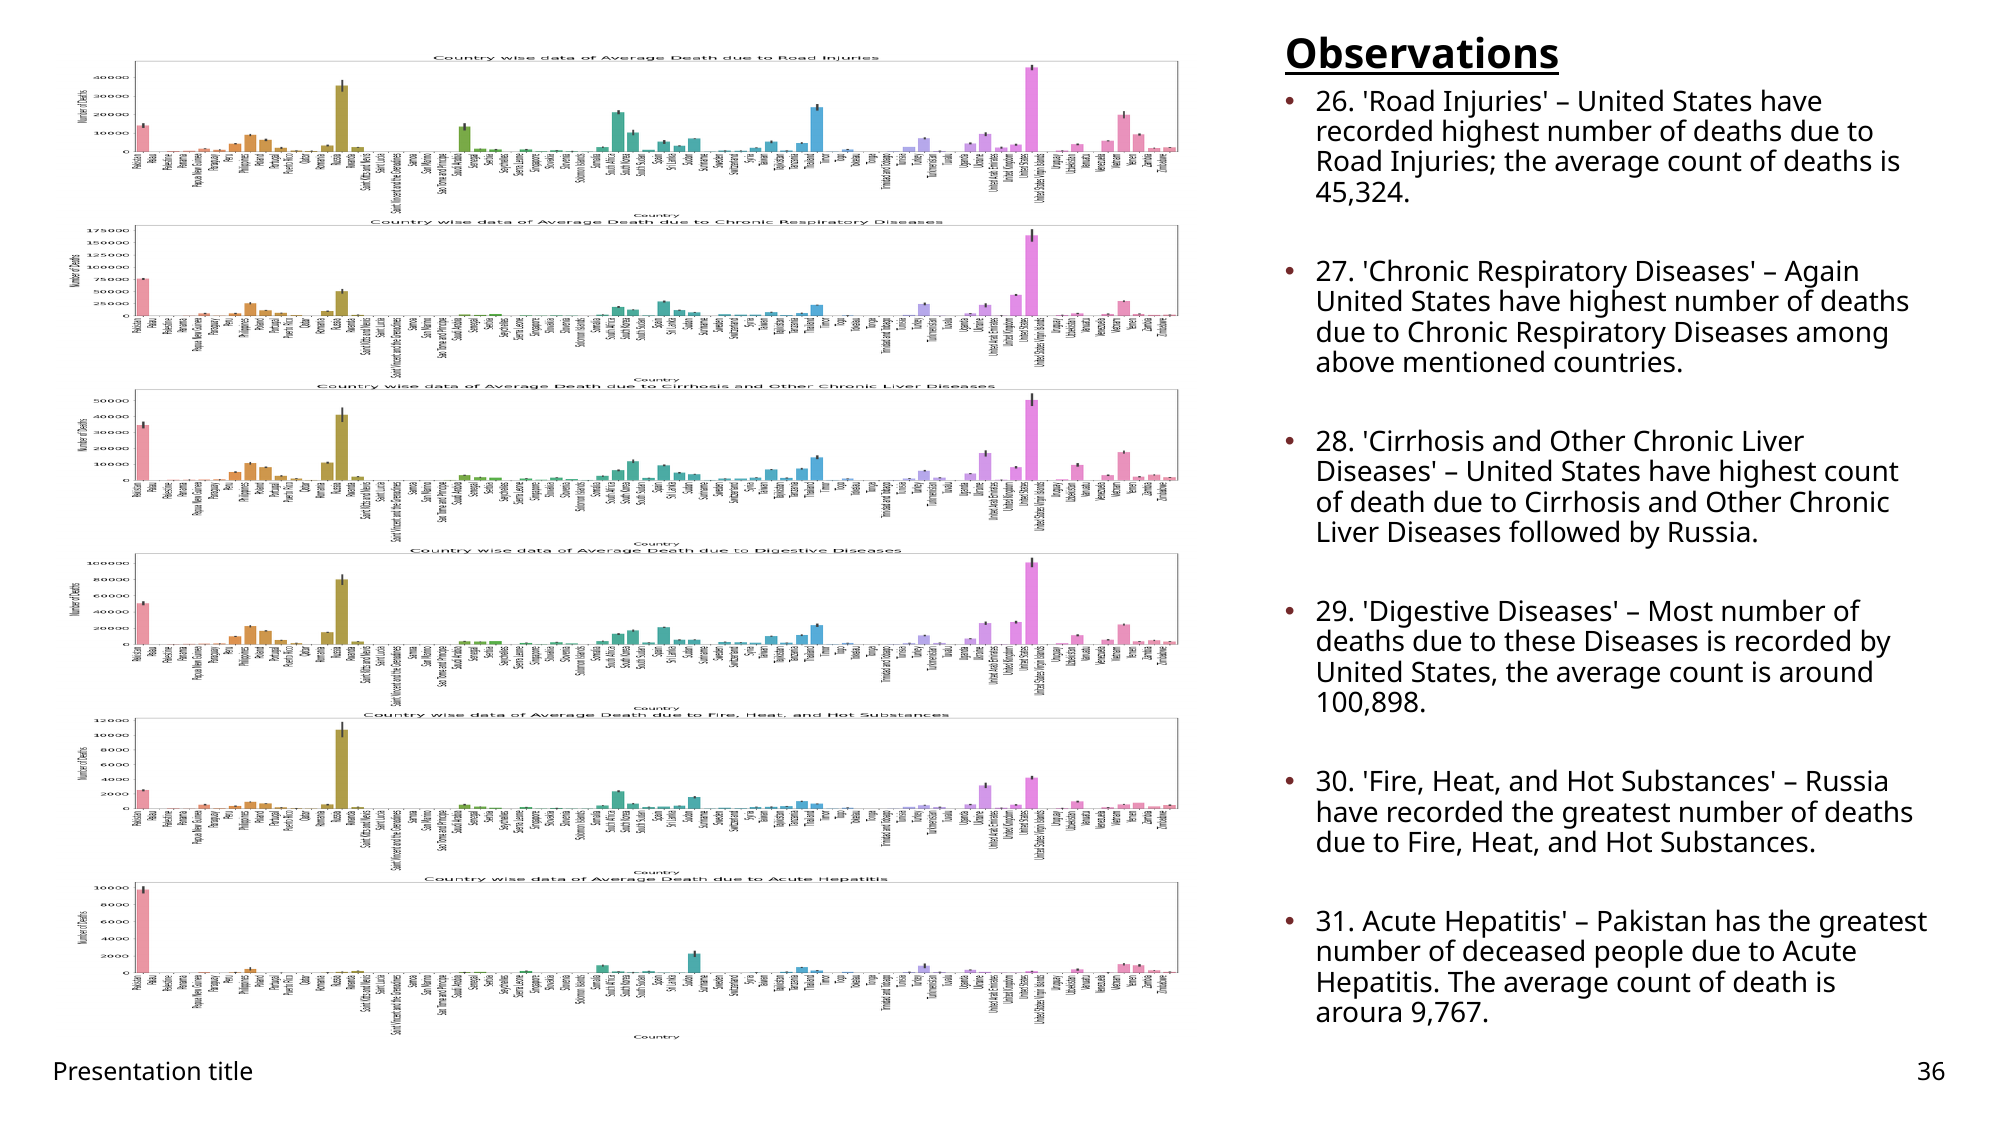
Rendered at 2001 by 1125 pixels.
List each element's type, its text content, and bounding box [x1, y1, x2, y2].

footer Presentation title [37, 1042, 713, 1103]
slide_number 36 [1510, 1042, 1961, 1103]
text_box Observations 26. 'Road Injuries' – United States have recorded highest number of deaths due to Road Injuries; the average count of deaths is 45,324. 27. 'Chronic Respiratory Diseases' – Again United States have highest number of deaths due to Chronic Respiratory Diseases among above mentioned countries. 28. 'Cirrhosis and Other Chronic Liver Diseases' – United States have highest count of death due to Cirrhosis and Other Chronic Liver Diseases followed by Russia. 29. 'Digestive Diseases' – Most number of deaths due to these Diseases is recorded by United States, the average count is around 100,898. 30. 'Fire, Heat, and Hot Substances' – Russia have recorded the greatest number of deaths due to Fire, Heat, and Hot Substances. 31. Acute Hepatitis' – Pakistan has the greatest number of deceased people due to Acute Hepatitis. The average count of death is aroura 9,767. [1269, 25, 1945, 1055]
picture [56, 54, 1197, 1043]
